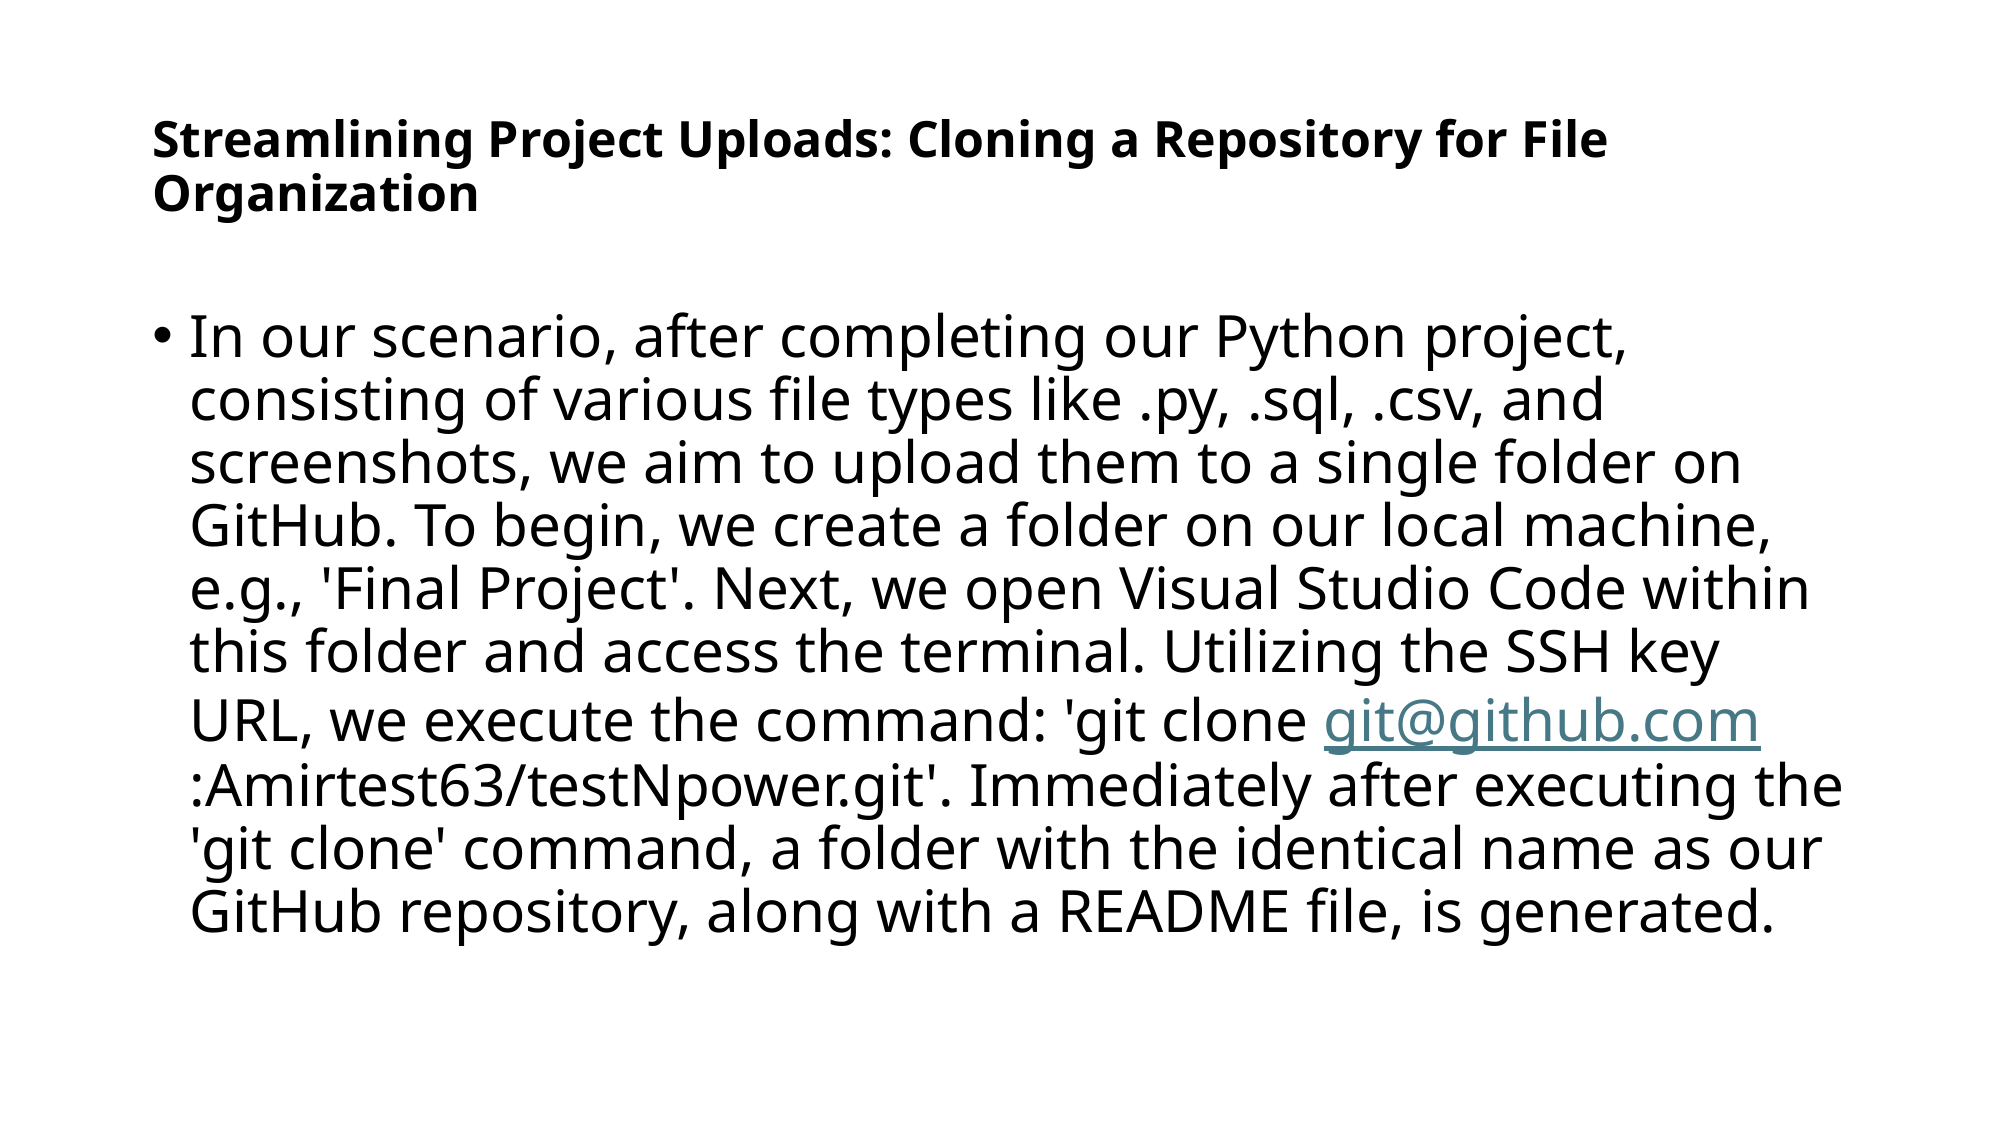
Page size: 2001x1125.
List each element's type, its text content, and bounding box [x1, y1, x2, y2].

list In our scenario, after completing our Python project, consisting of various file types like .py, .sql, .csv, and screenshots, we aim to upload them to a single folder on GitHub. To begin, we create a folder on our local machine, e.g., 'Final Project'. Next, we open Visual Studio Code within this folder and access the terminal. Utilizing the SSH key URL, we execute the command: 'git clone git@github.com:Amirtest63/testNpower.git'. Immediately after executing the 'git clone' command, a folder with the identical name as our GitHub repository, along with a README file, is generated. [137, 299, 1863, 1014]
title Streamlining Project Uploads: Cloning a Repository for File Organization [137, 59, 1863, 278]
